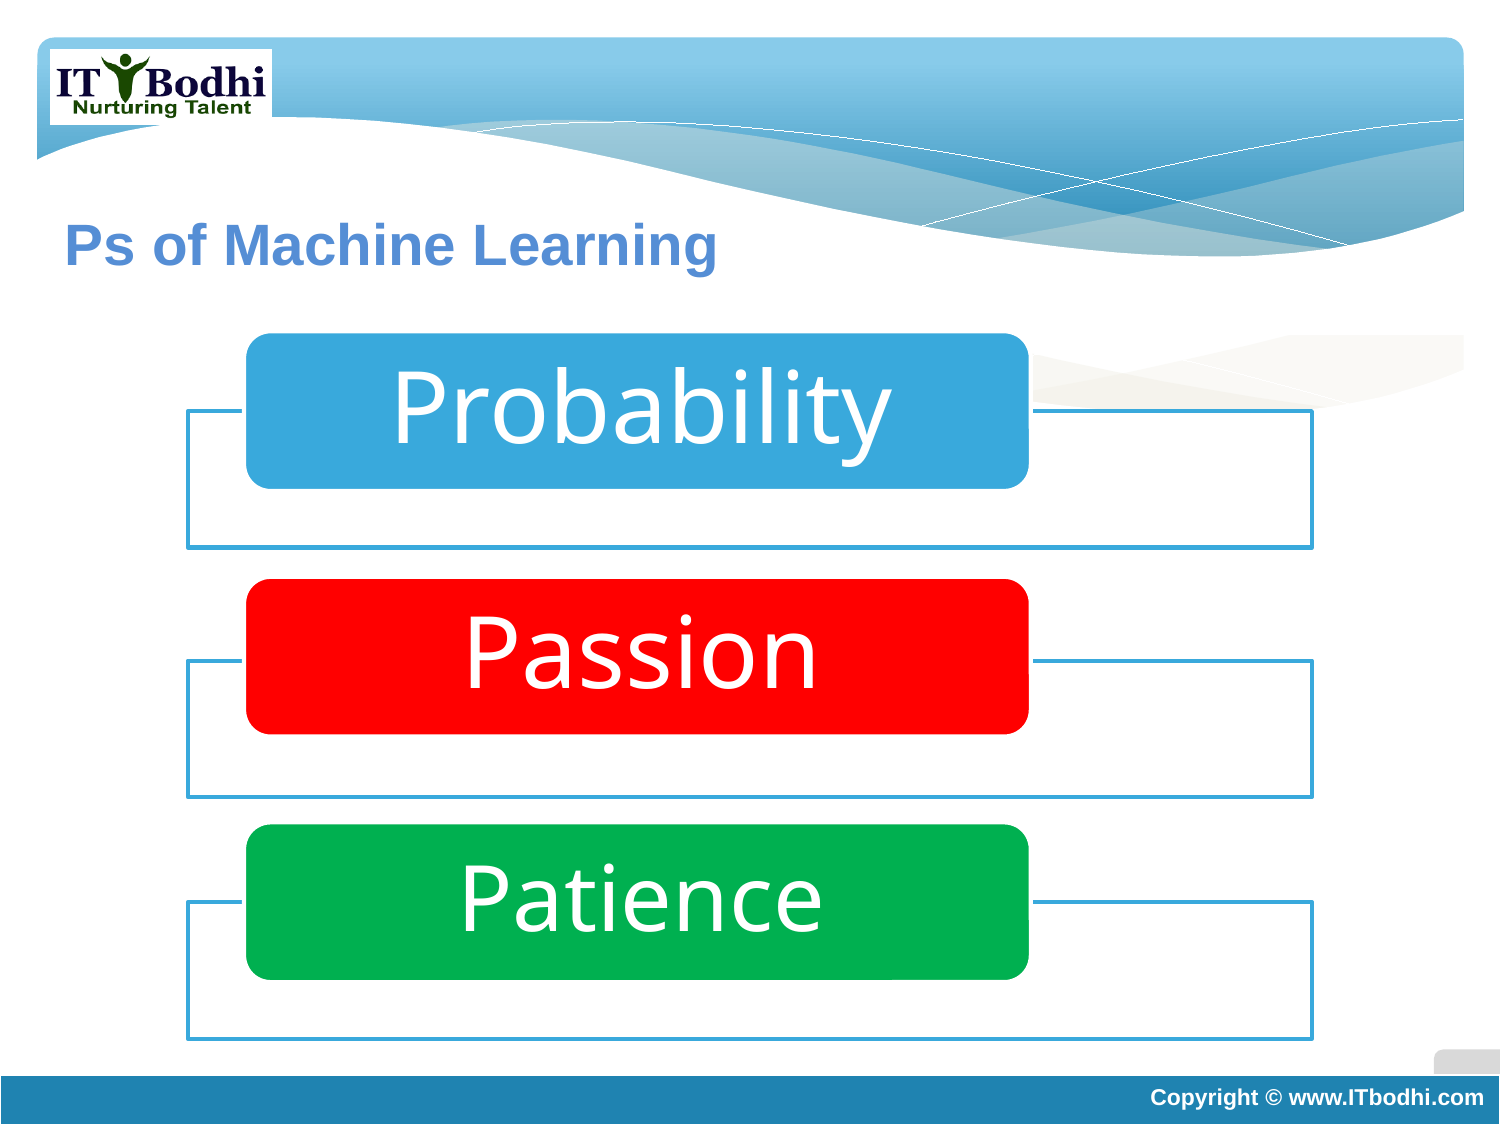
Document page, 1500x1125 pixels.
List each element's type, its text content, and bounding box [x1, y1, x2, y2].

picture [49, 49, 273, 126]
text_box Copyright © www.ITbodhi.com [0, 1074, 1500, 1125]
text_box Ps of Machine Learning [50, 199, 988, 288]
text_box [187, 324, 1313, 1046]
